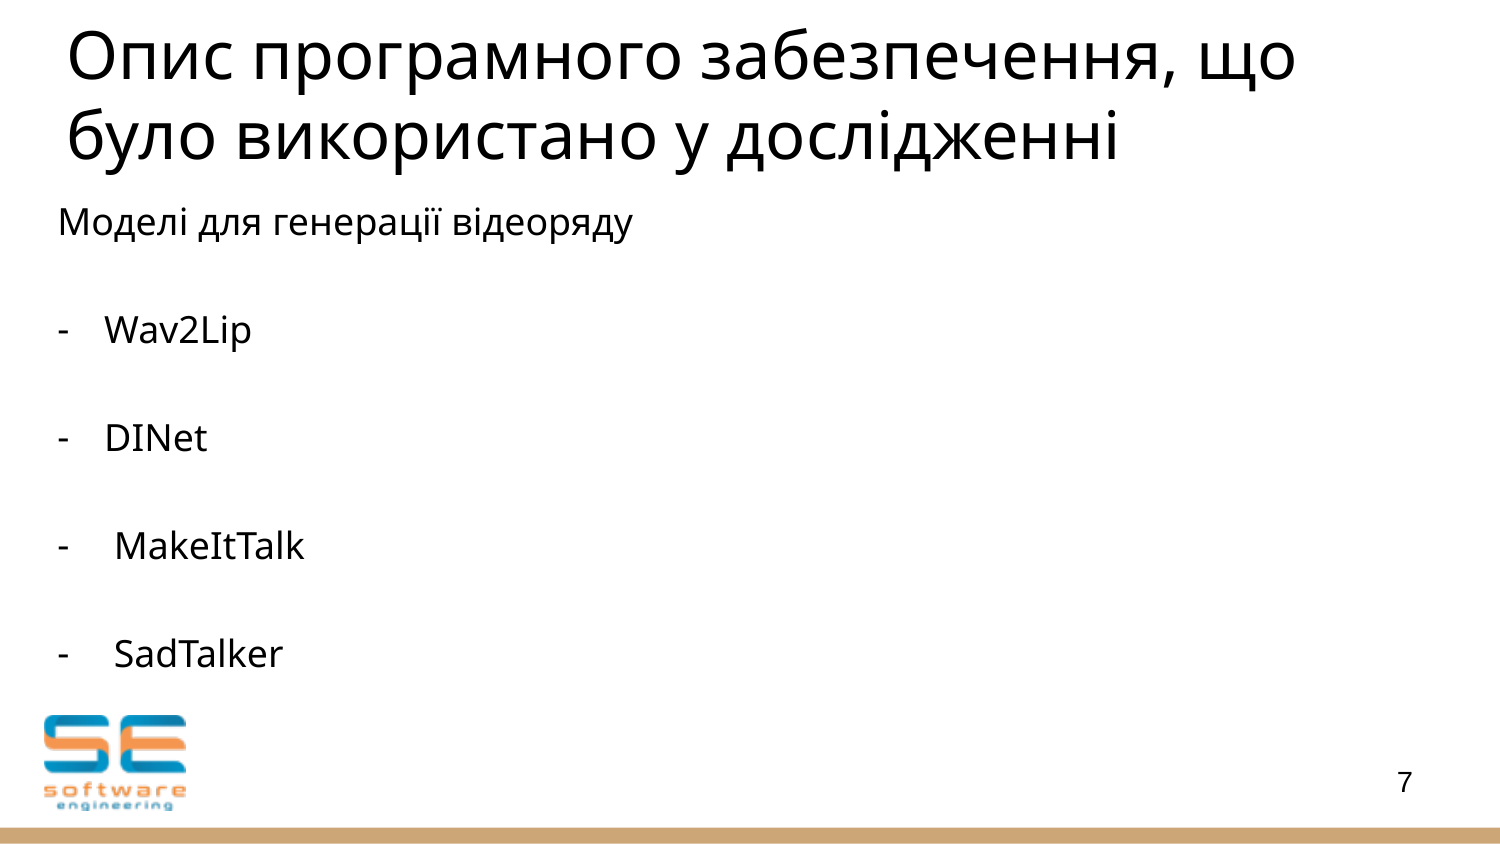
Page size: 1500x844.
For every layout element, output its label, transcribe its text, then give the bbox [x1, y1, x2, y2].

picture [43, 714, 186, 811]
list Моделі для генерації відеоряду Wav2Lip DINet MakeItTalk SadTalker [42, 176, 1440, 727]
text_box 7 [1382, 755, 1500, 806]
title Опис програмного забезпечення, що було використано у дослідженні [51, 51, 1449, 188]
